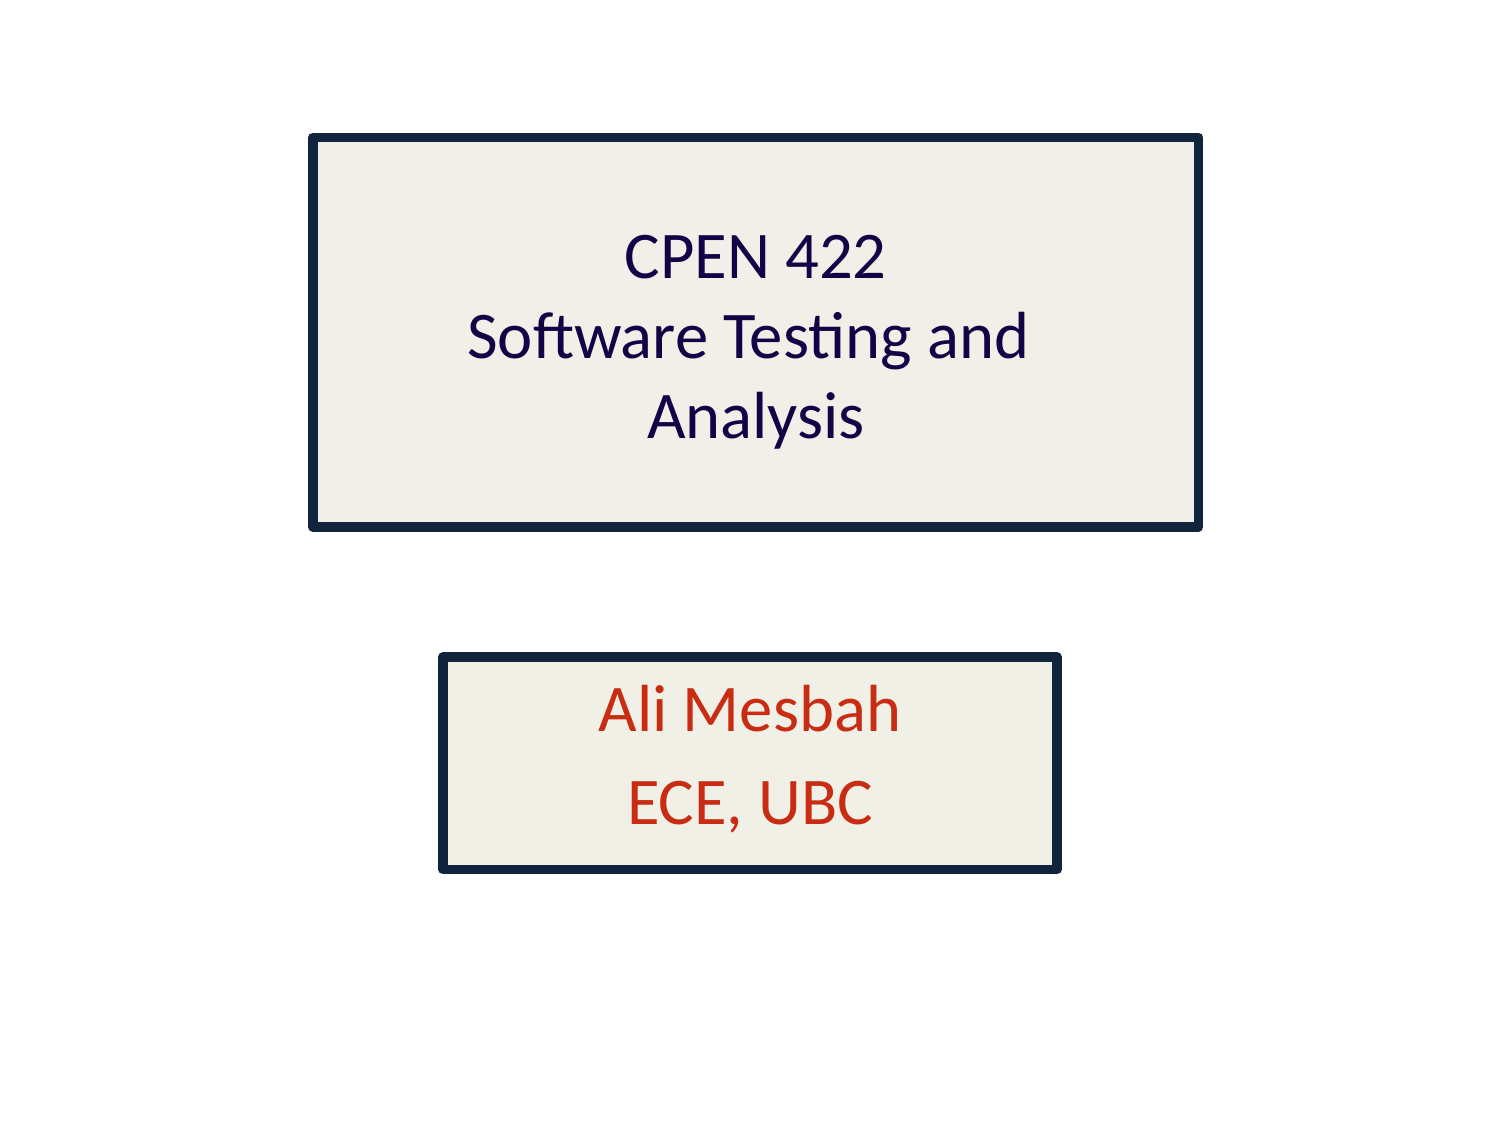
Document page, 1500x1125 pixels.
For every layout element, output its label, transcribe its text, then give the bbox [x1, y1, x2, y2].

text_box Ali Mesbah ECE, UBC [442, 656, 1058, 870]
text_box CPEN 422 Software Testing and Analysis [312, 137, 1199, 528]
